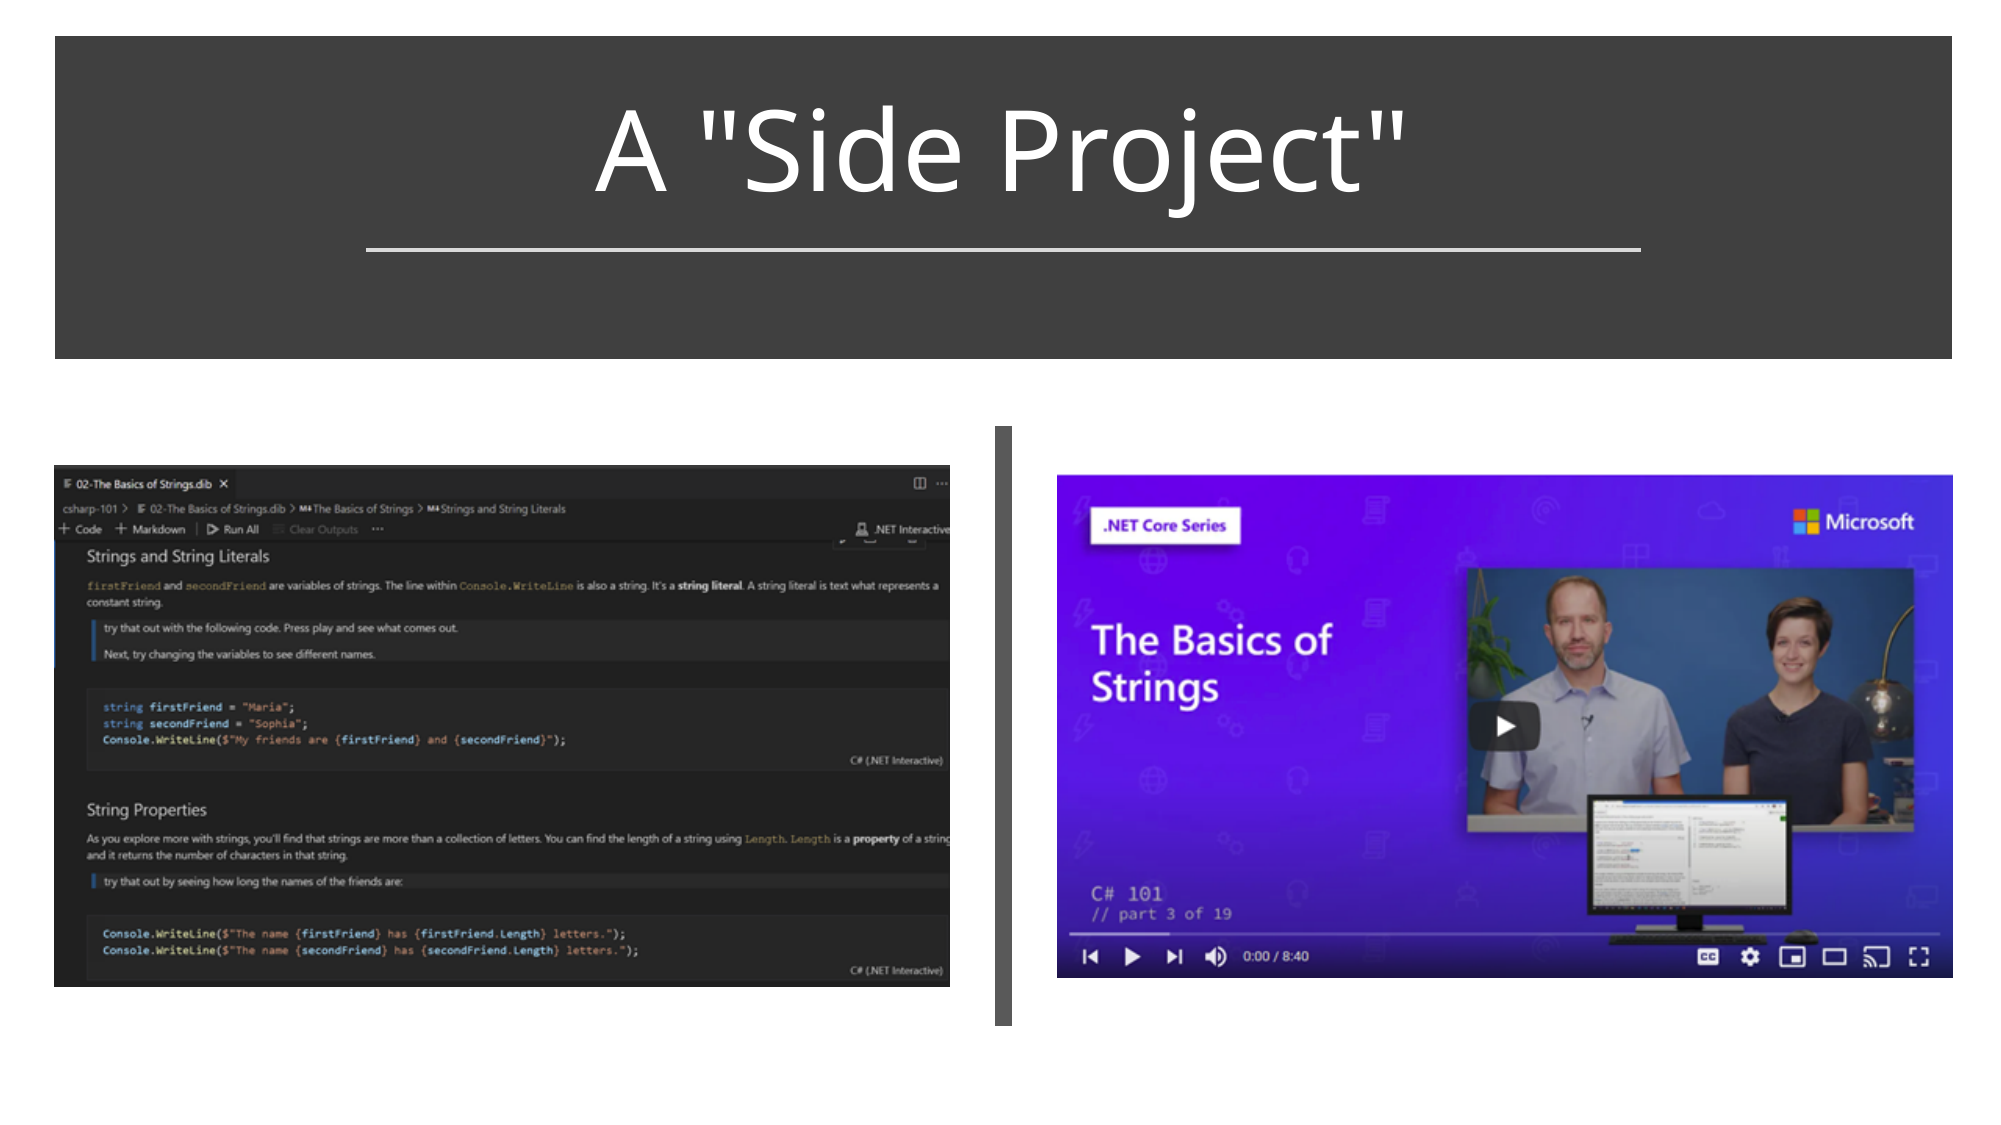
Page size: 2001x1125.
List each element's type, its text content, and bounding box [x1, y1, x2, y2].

title A "Side Project" [89, 71, 1917, 224]
text_box [64, 45, 1942, 350]
picture [54, 465, 950, 987]
picture [1057, 474, 1953, 978]
